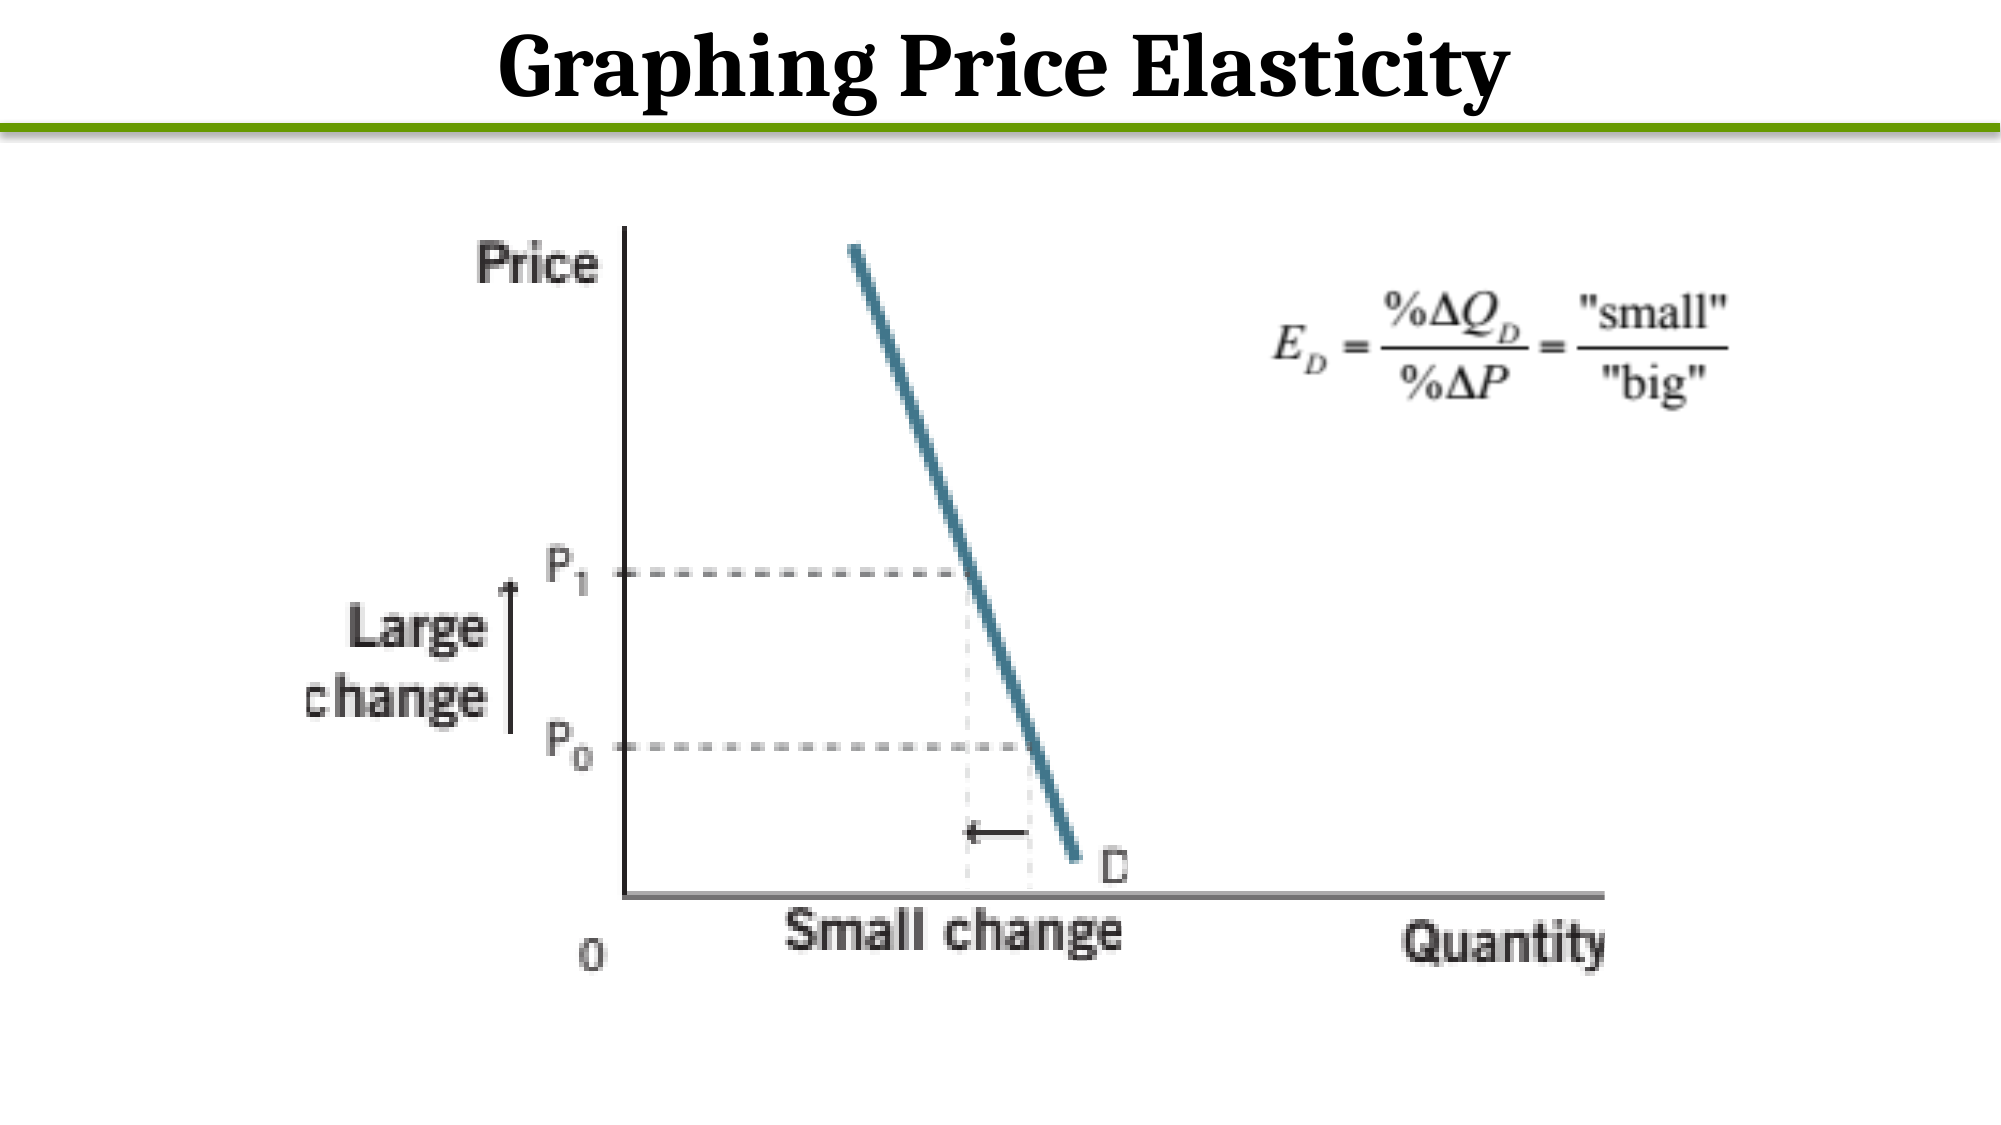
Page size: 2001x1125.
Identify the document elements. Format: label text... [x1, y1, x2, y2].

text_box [1262, 274, 1734, 412]
picture [305, 222, 1605, 977]
title Graphing Price Elasticity [330, 0, 1681, 124]
